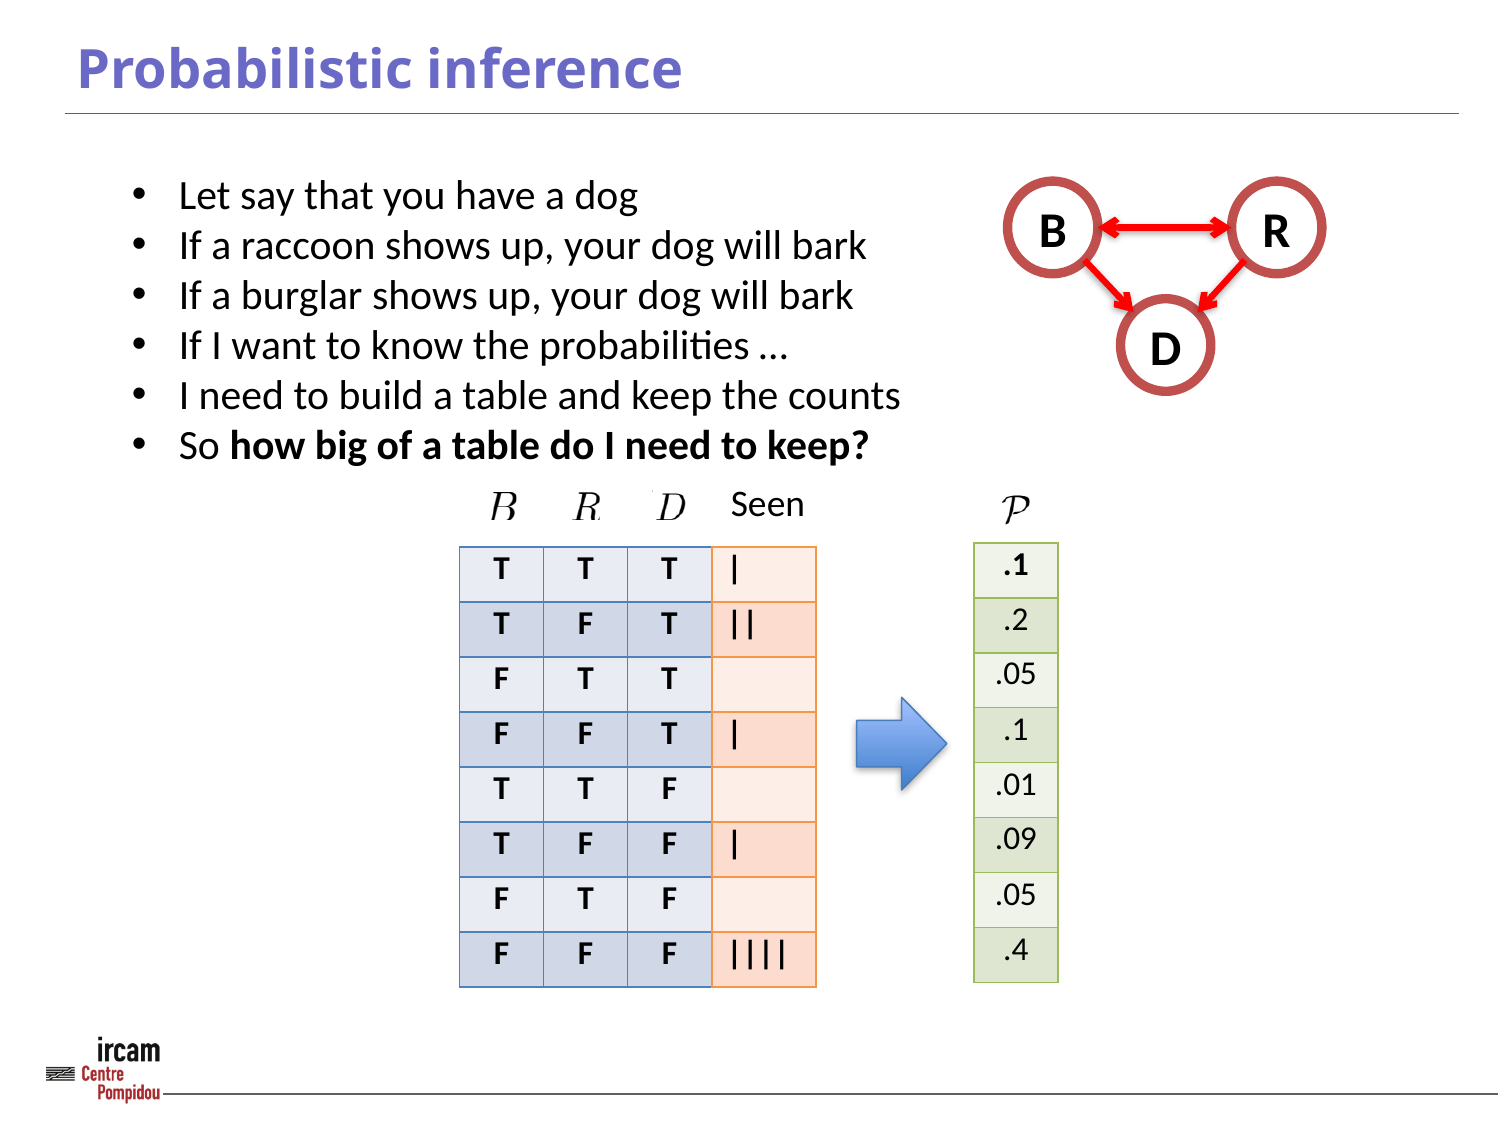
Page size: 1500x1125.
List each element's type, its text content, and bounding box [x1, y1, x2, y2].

table_cell .2 [975, 599, 1057, 652]
table_cell |||| [713, 933, 815, 986]
text_box [856, 697, 947, 790]
table_cell F [544, 933, 627, 986]
table_cell T [544, 658, 627, 711]
table_cell F [544, 713, 627, 766]
text_box Seen [716, 471, 836, 532]
table_cell F [544, 603, 627, 656]
table_cell T [628, 658, 711, 711]
table_header T [628, 548, 711, 601]
table_cell F [460, 878, 543, 931]
table_cell || [713, 603, 815, 656]
table_cell .4 [975, 928, 1057, 982]
table_cell F [460, 933, 543, 986]
table_header | [713, 548, 815, 601]
table_cell .01 [975, 763, 1057, 817]
table_cell [713, 768, 815, 821]
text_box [1084, 259, 1134, 313]
table_cell T [460, 823, 543, 876]
table_cell .1 [975, 708, 1057, 762]
table_cell T [628, 713, 711, 766]
table_cell | [713, 713, 815, 766]
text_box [1197, 259, 1246, 313]
table_cell T [628, 603, 711, 656]
table_cell T [460, 603, 543, 656]
picture [571, 491, 600, 520]
title Probabilistic inference [61, 13, 1339, 121]
table_cell F [460, 658, 543, 711]
table_header T [460, 548, 543, 601]
table_cell | [713, 823, 815, 876]
table_cell [713, 878, 815, 931]
picture [30, 997, 164, 1125]
table_cell [713, 658, 815, 711]
table_cell .05 [975, 873, 1057, 927]
picture [652, 489, 687, 523]
table_cell F [628, 768, 711, 821]
picture [1001, 490, 1035, 526]
table_cell T [544, 878, 627, 931]
text_box Let say that you have a dog If a raccoon shows up, your dog will bark If a burglar shows up, your dog will bark If I want to know the probabilities … I need to build a table and keep the counts So how big of a table do I need to keep? [117, 160, 917, 476]
table_header T [544, 548, 627, 601]
table_cell F [460, 713, 543, 766]
table_cell T [460, 768, 543, 821]
table_cell F [544, 823, 627, 876]
table_cell .09 [975, 818, 1057, 872]
text_box R [1231, 181, 1322, 274]
text_box B [1007, 181, 1098, 274]
table_cell F [628, 878, 711, 931]
table_header .1 [975, 544, 1057, 597]
table_cell F [628, 933, 711, 986]
text_box D [1120, 298, 1211, 392]
table_cell F [628, 823, 711, 876]
picture [486, 491, 517, 520]
table_cell T [544, 768, 627, 821]
table_cell .05 [975, 654, 1057, 707]
